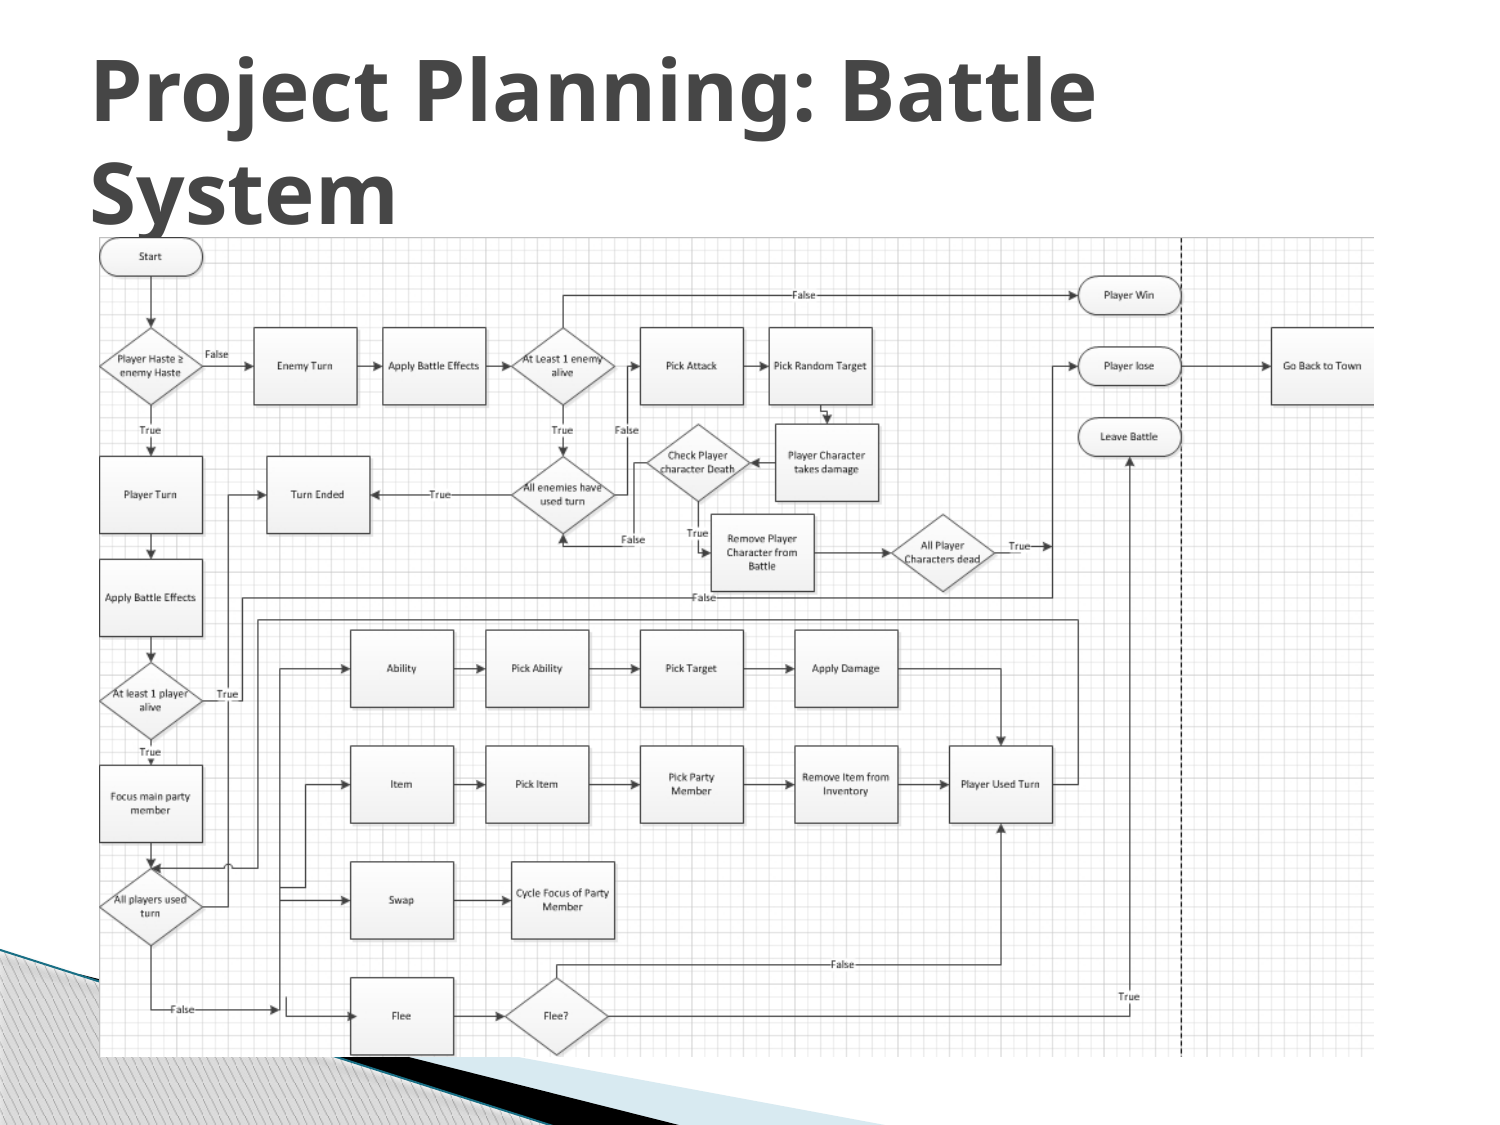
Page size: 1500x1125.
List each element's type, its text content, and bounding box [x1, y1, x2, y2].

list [99, 237, 1374, 1058]
title Project Planning: Battle System [75, 45, 1425, 233]
